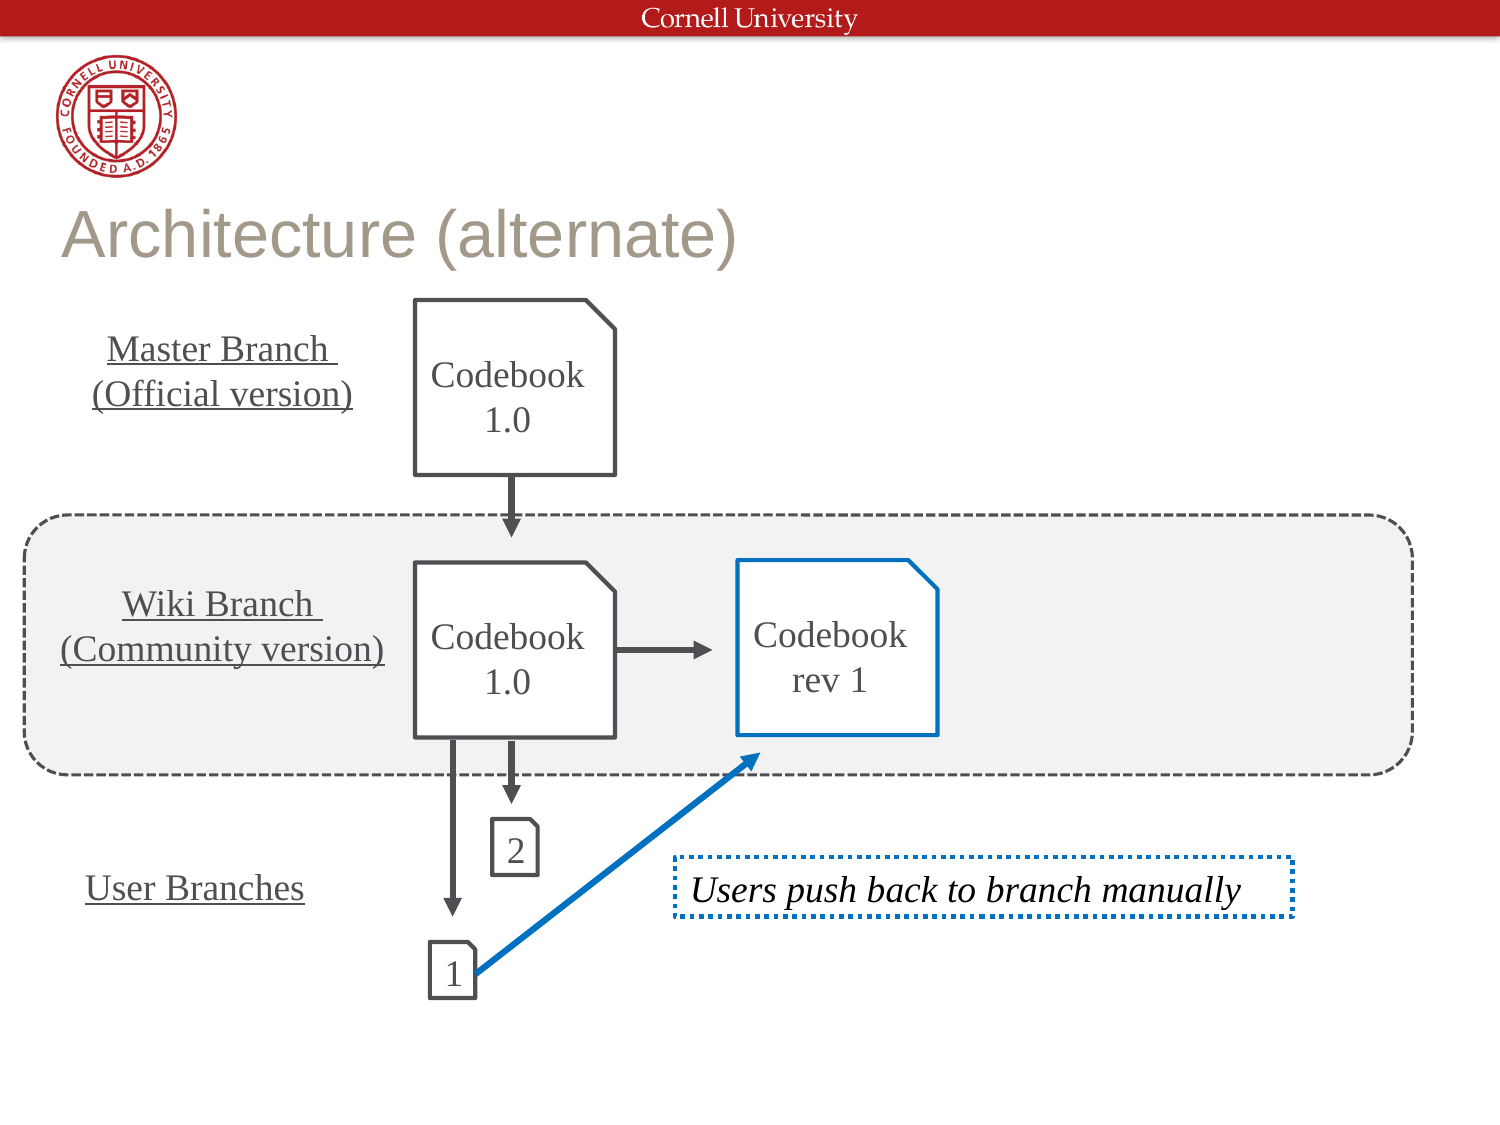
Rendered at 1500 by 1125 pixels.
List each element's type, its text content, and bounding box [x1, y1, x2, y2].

text_box Users push back to branch manually [766, 857, 1293, 917]
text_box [475, 752, 761, 975]
text_box Codebook 1.0 [412, 297, 618, 478]
text_box 1 [427, 939, 478, 1001]
title Architecture (alternate) [46, 174, 1471, 288]
picture [50, 50, 195, 174]
text_box [22, 512, 1415, 778]
text_box Codebook rev 1 [735, 558, 940, 738]
picture [635, 0, 858, 60]
text_box Wiki Branch (Community version) [2, 572, 443, 677]
text_box Codebook 1.0 [412, 560, 618, 740]
text_box User Branches [0, 856, 415, 916]
text_box Master Branch (Official version) [74, 316, 371, 421]
